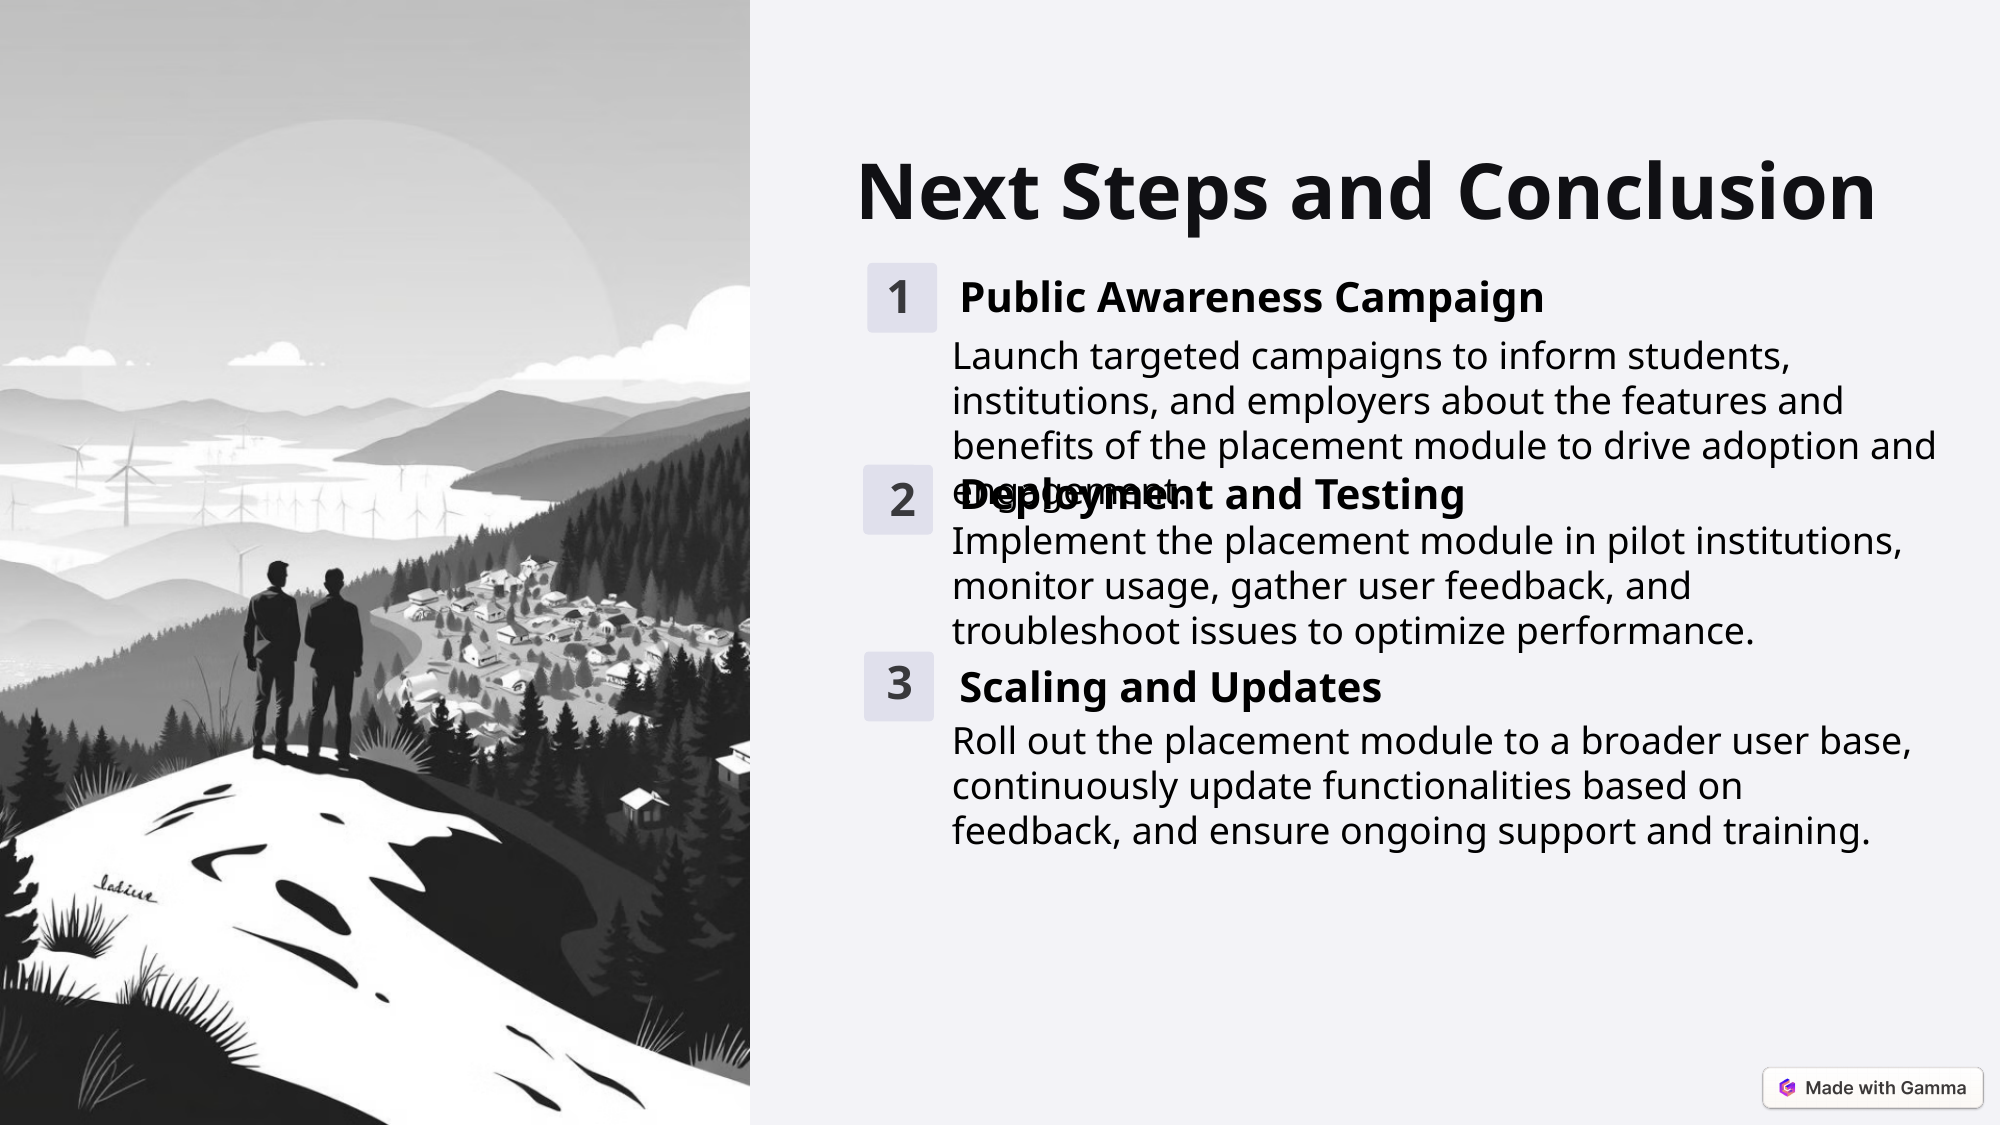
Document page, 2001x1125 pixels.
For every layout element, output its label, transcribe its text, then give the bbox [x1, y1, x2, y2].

text_box [863, 464, 933, 535]
text_box 2 [899, 479, 906, 490]
text_box Public Awareness Campaign [959, 273, 1347, 322]
text_box 1 [890, 277, 909, 324]
text_box [864, 651, 934, 722]
text_box Roll out the placement module to a broader user base, continuously update functionalities based on feedback, and ensure ongoing support and training. [937, 709, 1938, 860]
text_box Next Steps and Conclusion [855, 138, 1806, 236]
text_box [867, 262, 938, 333]
text_box 3 [888, 663, 912, 710]
text_box Launch targeted campaigns to inform students, institutions, and employers about the features and benefits of the placement module to drive adoption and engagement. [937, 324, 1961, 519]
picture [0, 0, 751, 1125]
text_box Scaling and Updates [959, 663, 1347, 709]
text_box Implement the placement module in pilot institutions, monitor usage, gather user feedback, and troubleshoot issues to optimize performance. [937, 509, 1938, 660]
picture [1755, 1059, 1991, 1116]
